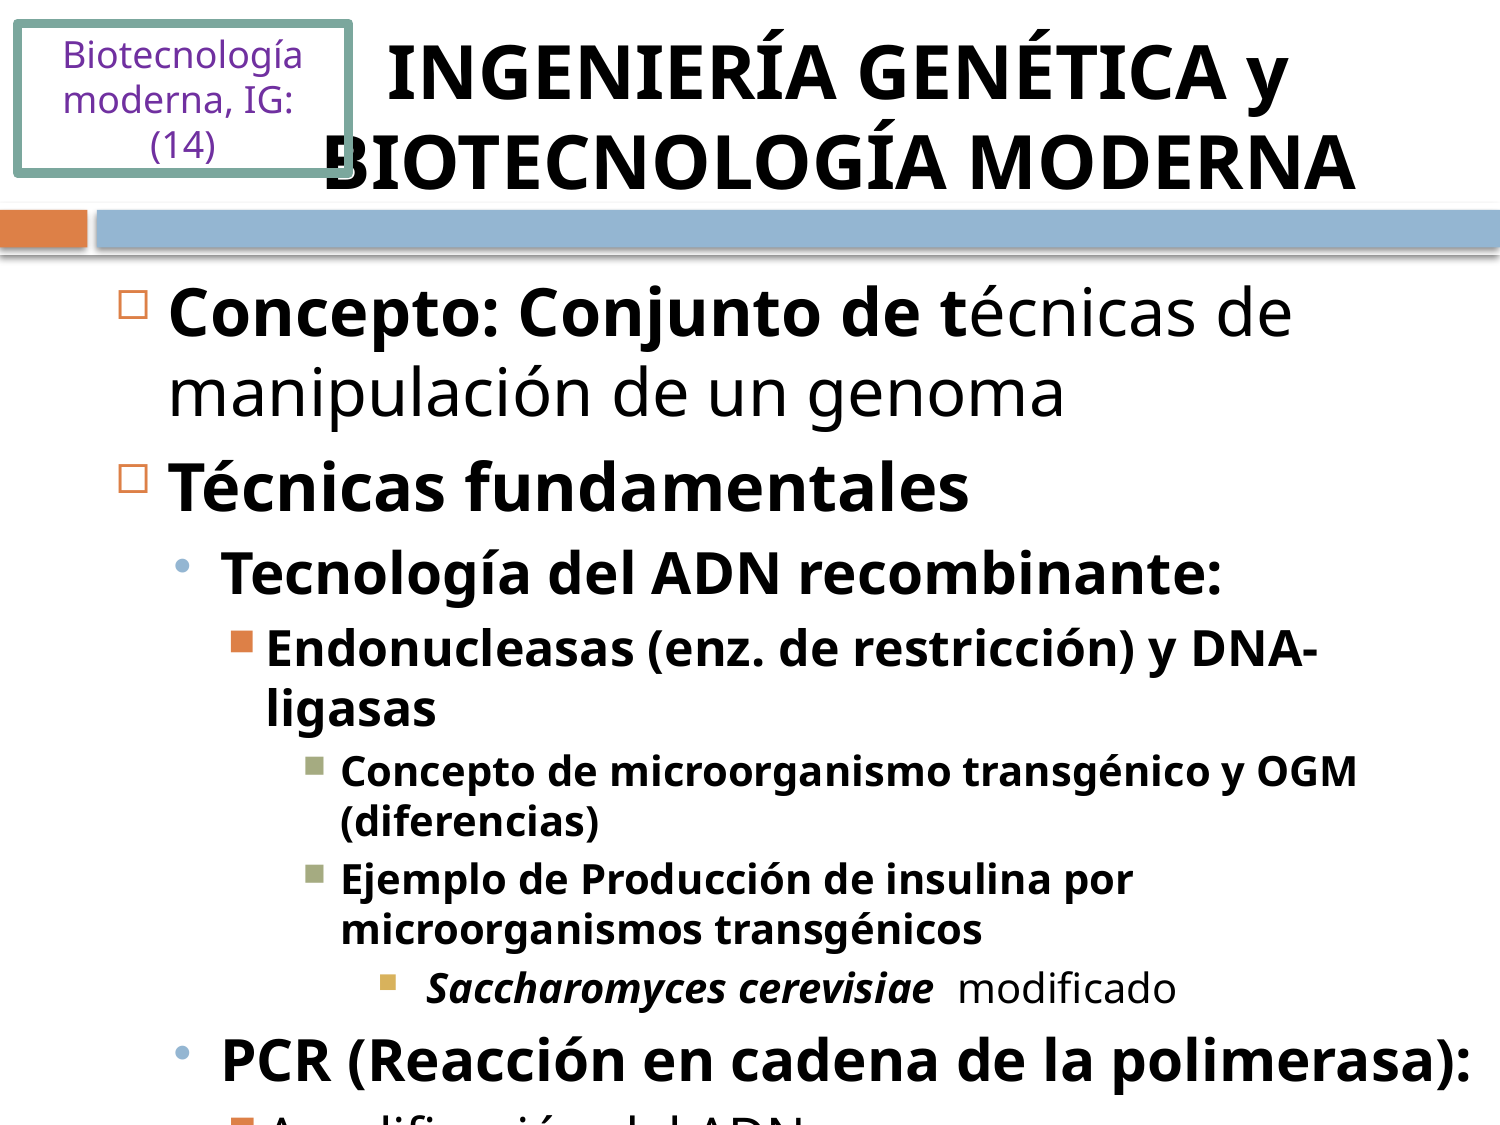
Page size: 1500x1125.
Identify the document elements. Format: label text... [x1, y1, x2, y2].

title INGENIERÍA GENÉTICA y BIOTECNOLOGÍA MODERNA [170, 23, 1500, 187]
text_box Biotecnología moderna, IG: (14) [17, 23, 349, 174]
list Concepto: Conjunto de técnicas de manipulación de un genoma Técnicas fundamentales Tecnología del ADN recombinante: Endonucleasas (enz. de restricción) y DNA-ligasas Concepto de microorganismo transgénico y OGM (diferencias) Ejemplo de Producción de insulina por microorganismos transgénicos Saccharomyces cerevisiae modificado PCR (Reacción en cadena de la polimerasa): Amplificación del ADN [100, 262, 1500, 1091]
